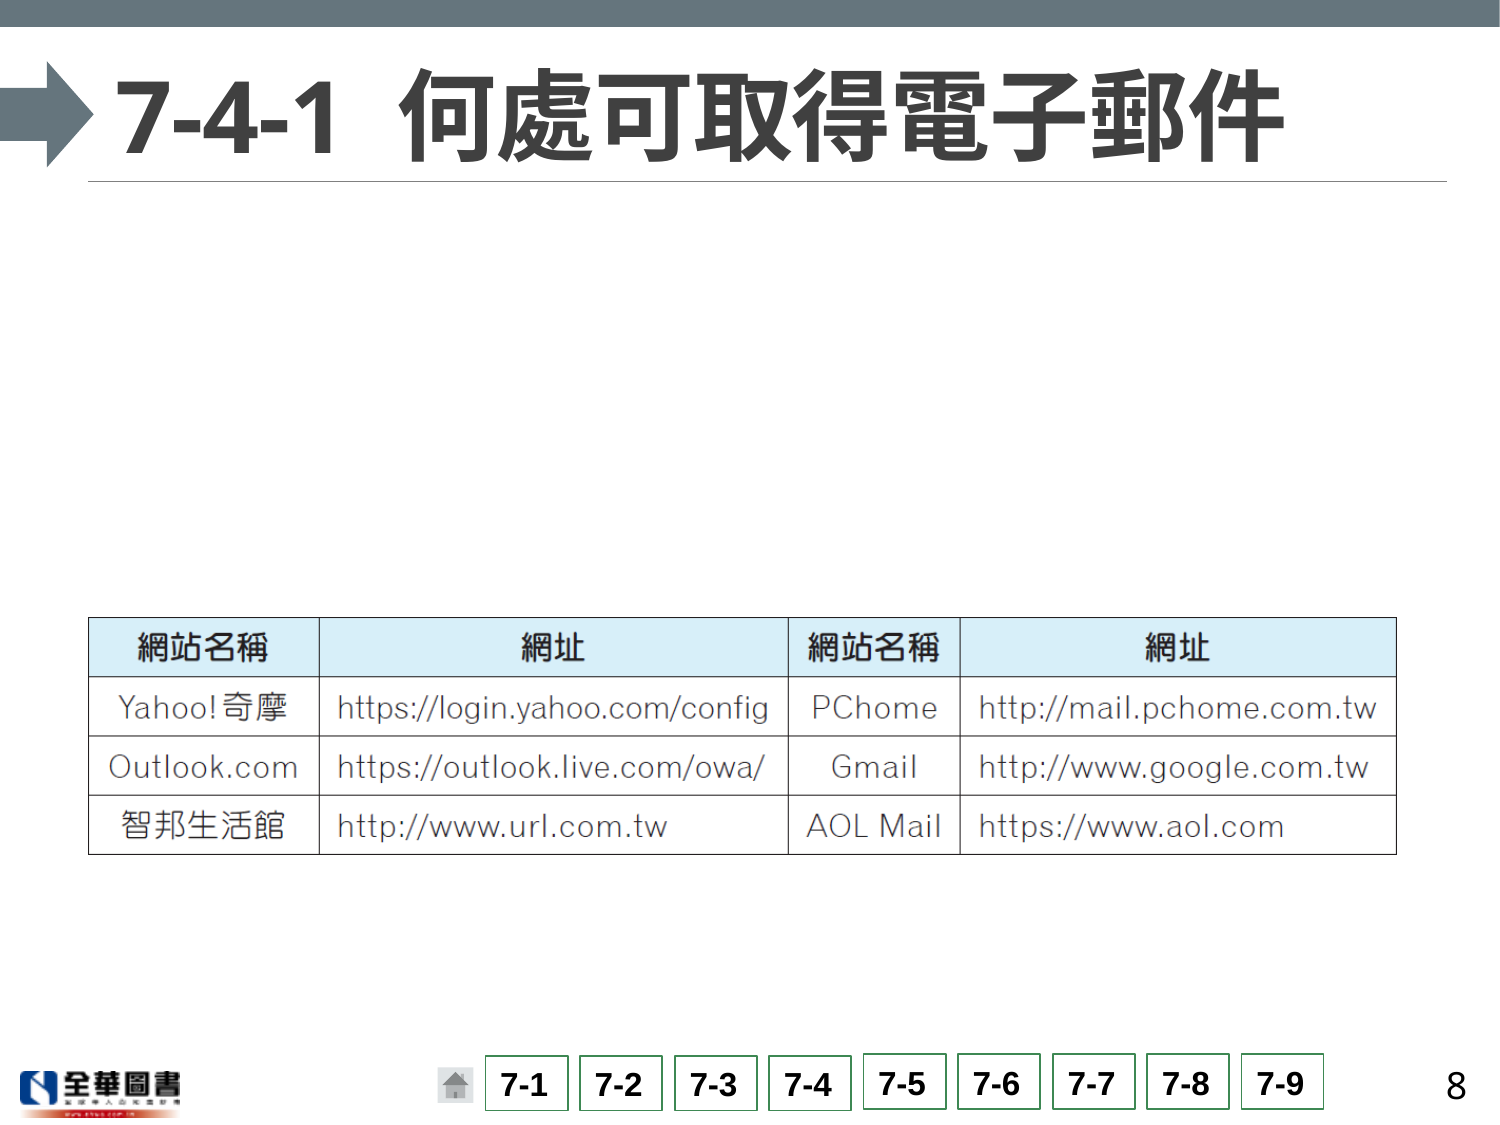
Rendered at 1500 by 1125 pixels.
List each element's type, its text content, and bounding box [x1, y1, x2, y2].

picture [88, 617, 1397, 855]
picture [20, 1071, 180, 1118]
title 7-4-1 何處可取得電子郵件 [100, 47, 1447, 182]
slide_number 8 [1320, 1057, 1483, 1118]
